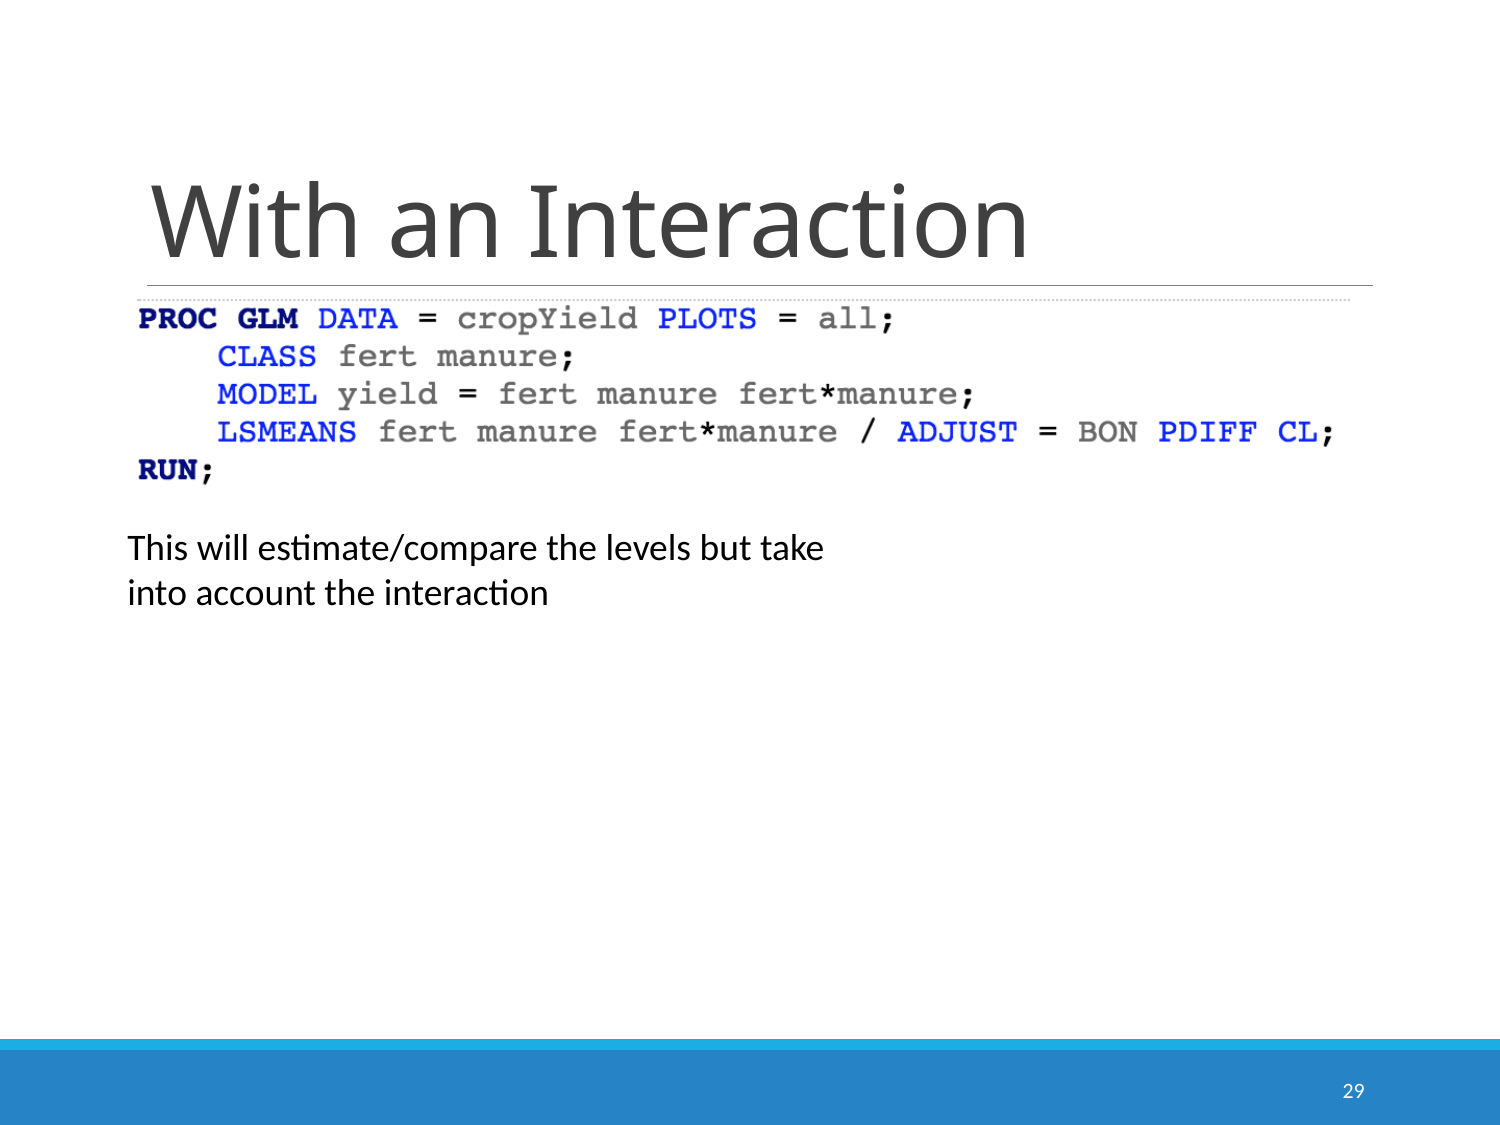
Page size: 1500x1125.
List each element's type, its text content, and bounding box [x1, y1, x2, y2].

title With an Interaction [135, 47, 1373, 285]
text_box This will estimate/compare the levels but take into account the interaction [112, 515, 875, 621]
slide_number 29 [1218, 1059, 1380, 1120]
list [134, 299, 1351, 495]
